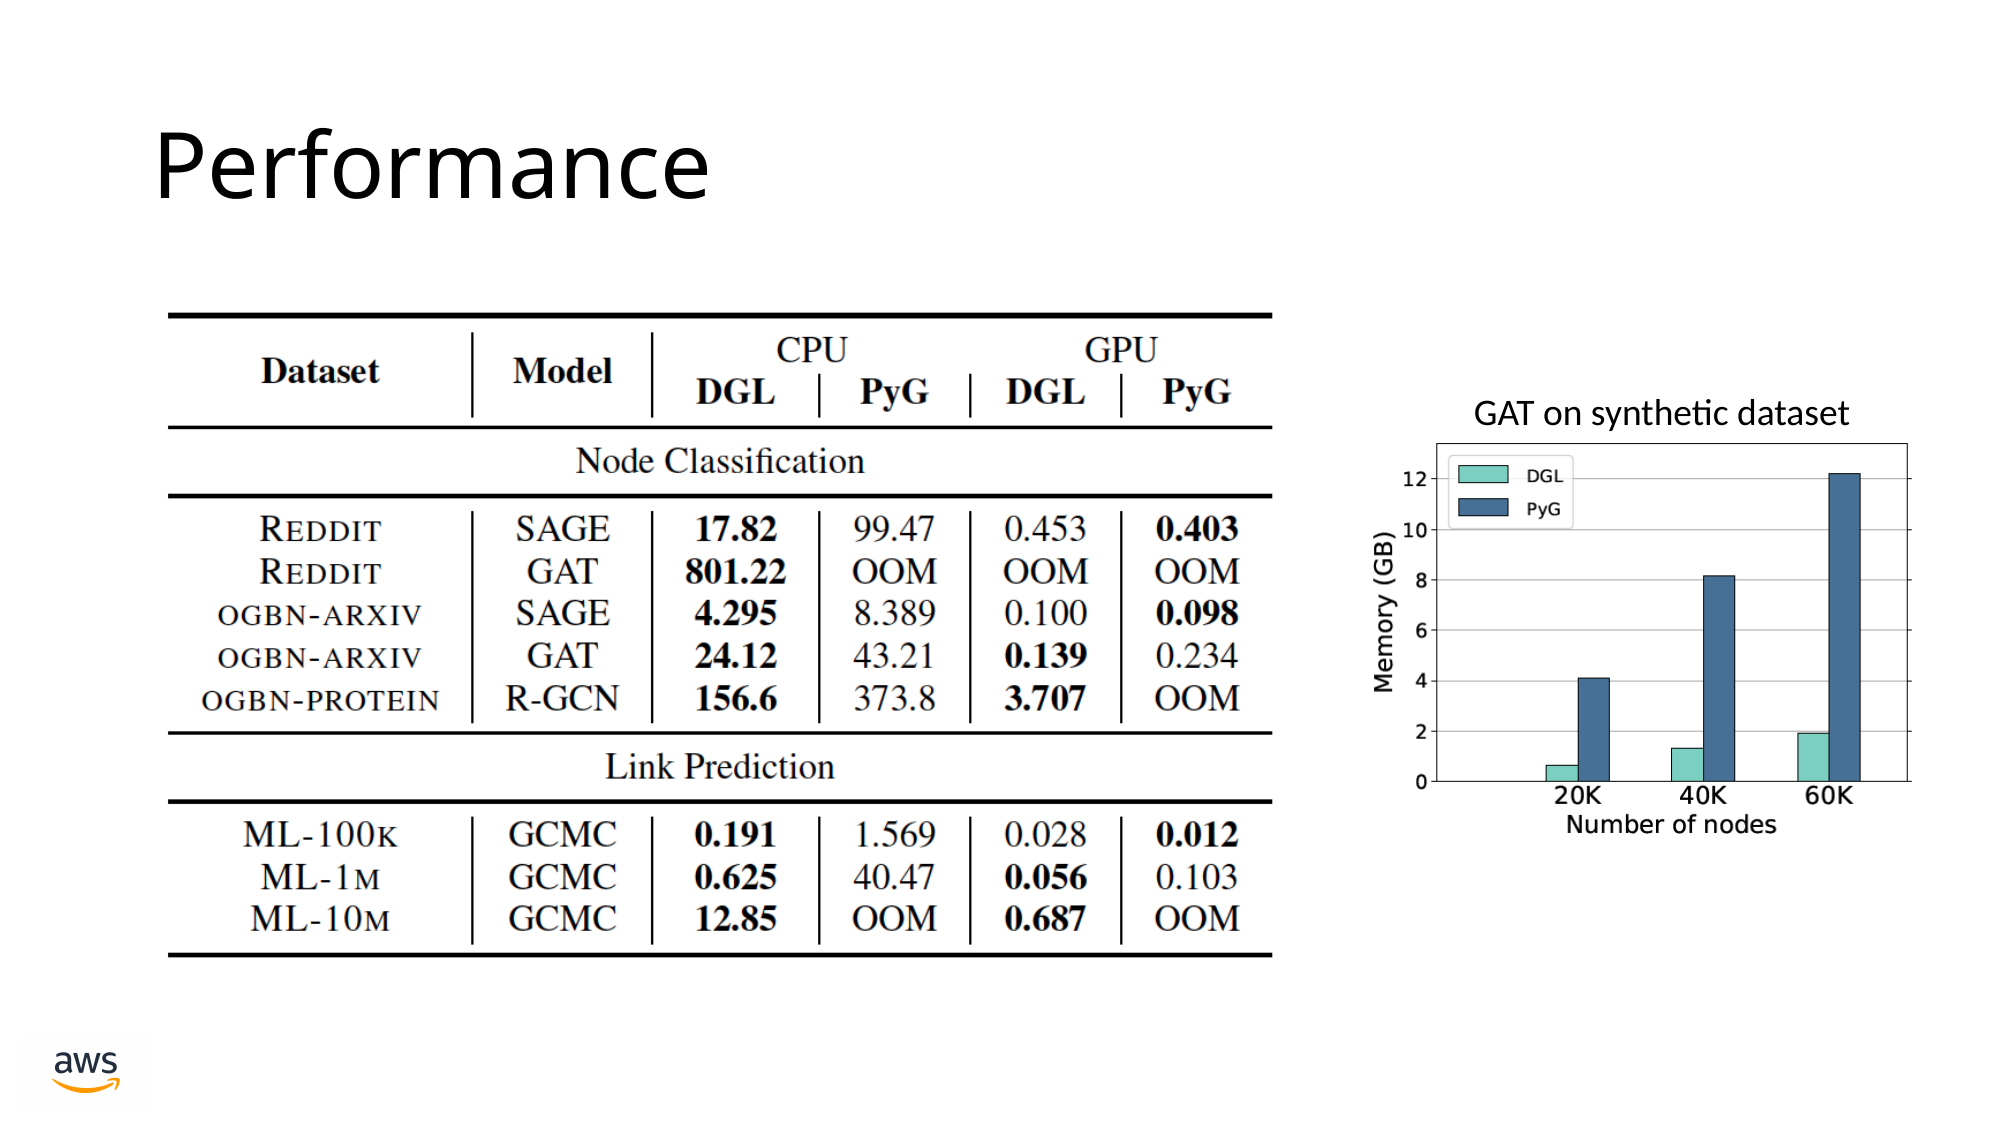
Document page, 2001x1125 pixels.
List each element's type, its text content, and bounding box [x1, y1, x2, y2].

text_box GAT on synthetic dataset [1459, 380, 1866, 410]
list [137, 277, 1300, 992]
title Performance [137, 59, 1863, 278]
picture [1343, 410, 1981, 859]
picture [19, 1037, 153, 1108]
